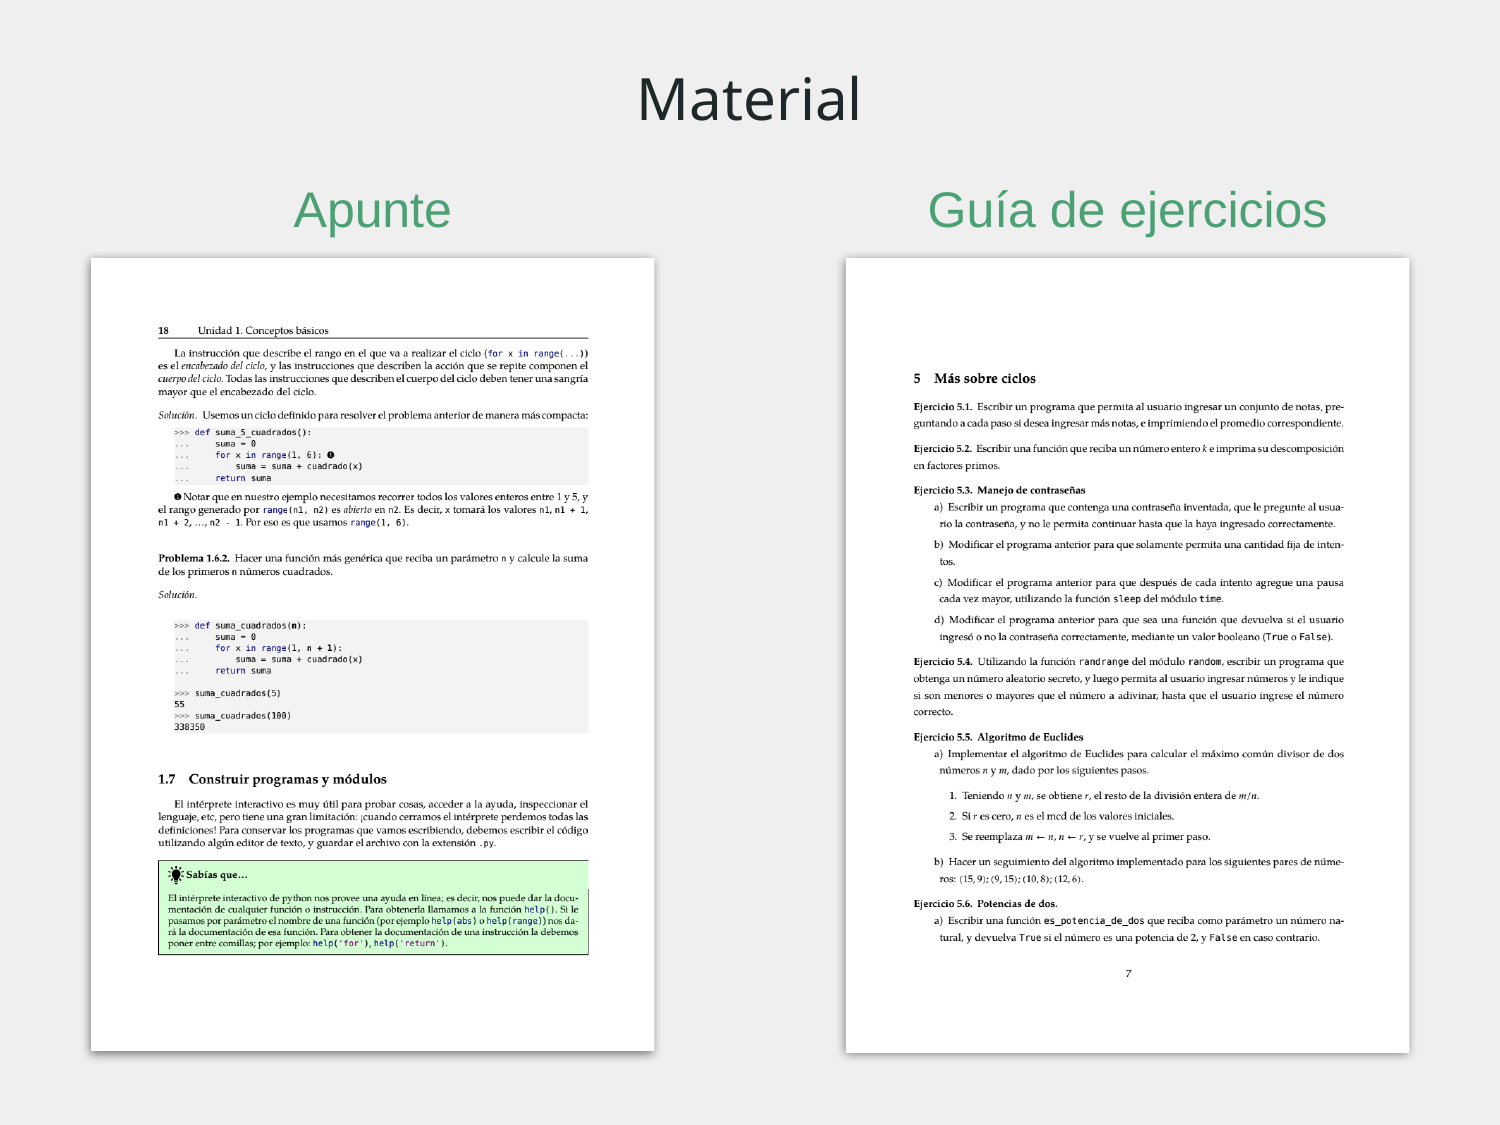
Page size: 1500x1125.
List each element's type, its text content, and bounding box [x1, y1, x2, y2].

picture [845, 257, 1410, 1053]
title Material [51, 47, 1449, 173]
text_box Apunte [271, 162, 474, 227]
picture [90, 257, 655, 1051]
text_box Guía de ejercicios [883, 162, 1372, 227]
